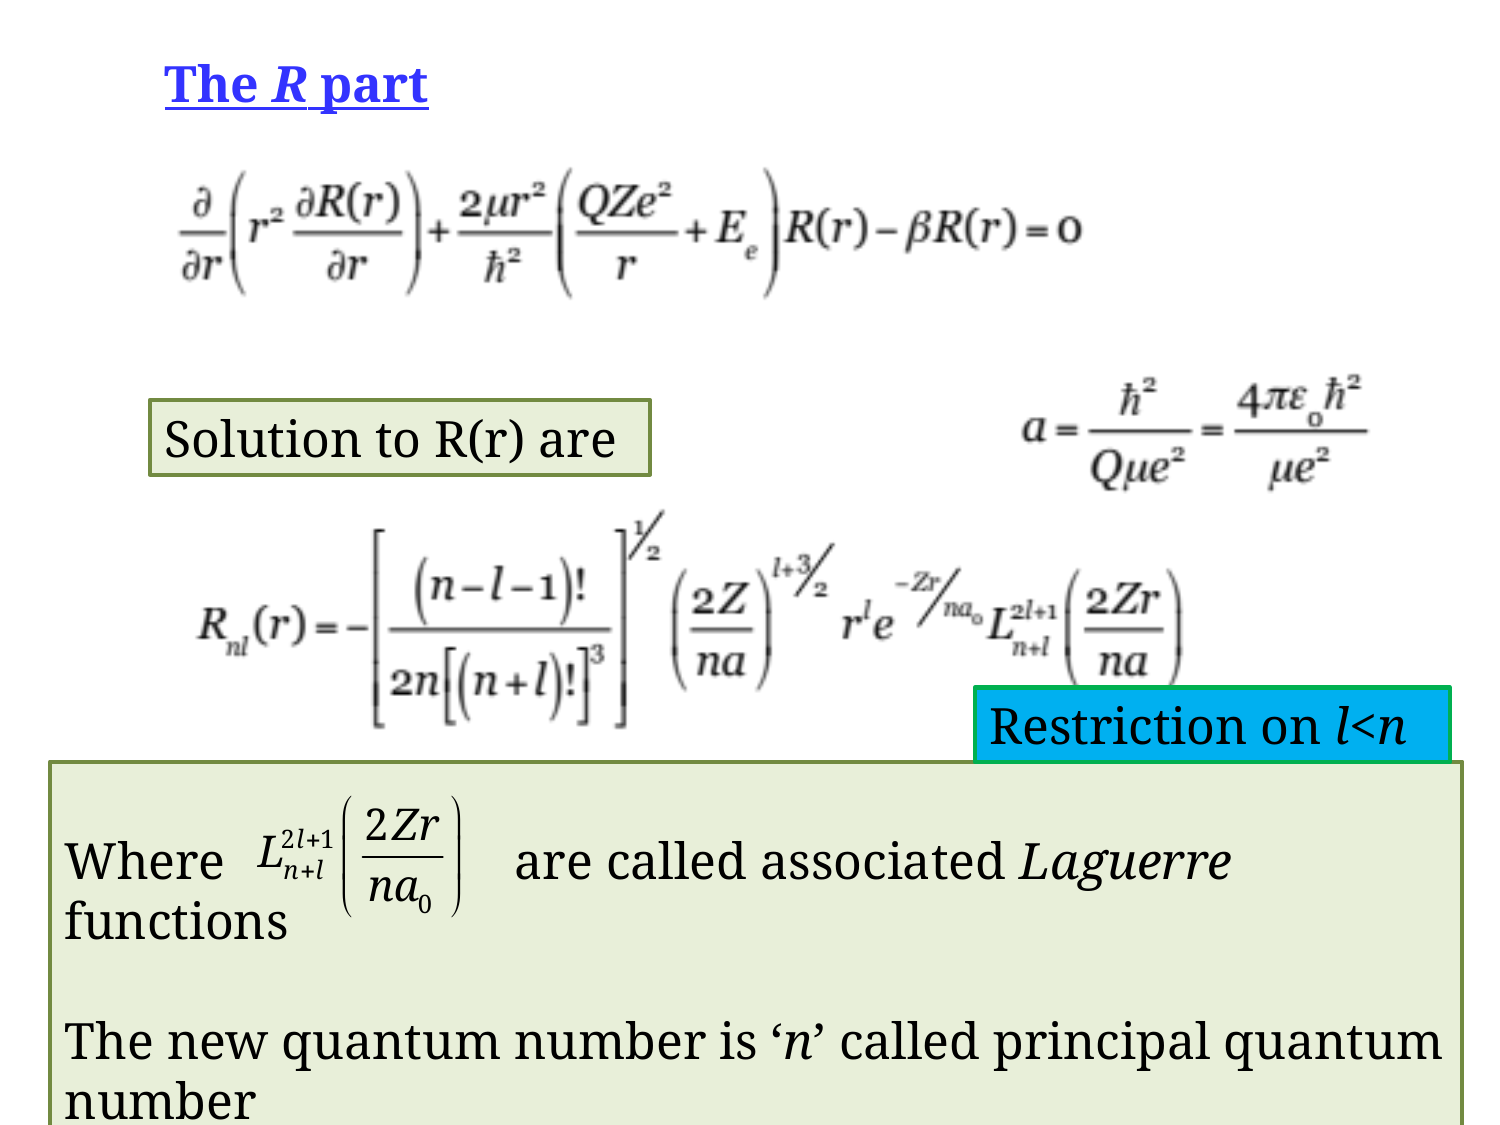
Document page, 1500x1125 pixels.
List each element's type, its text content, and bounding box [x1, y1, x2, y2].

text_box Solution to R(r) are [148, 398, 652, 477]
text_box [191, 502, 1187, 733]
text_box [1017, 358, 1374, 494]
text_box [49, 761, 1463, 1080]
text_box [173, 160, 1085, 304]
text_box Restriction on l<n [973, 685, 1452, 760]
text_box The R part [149, 45, 813, 121]
